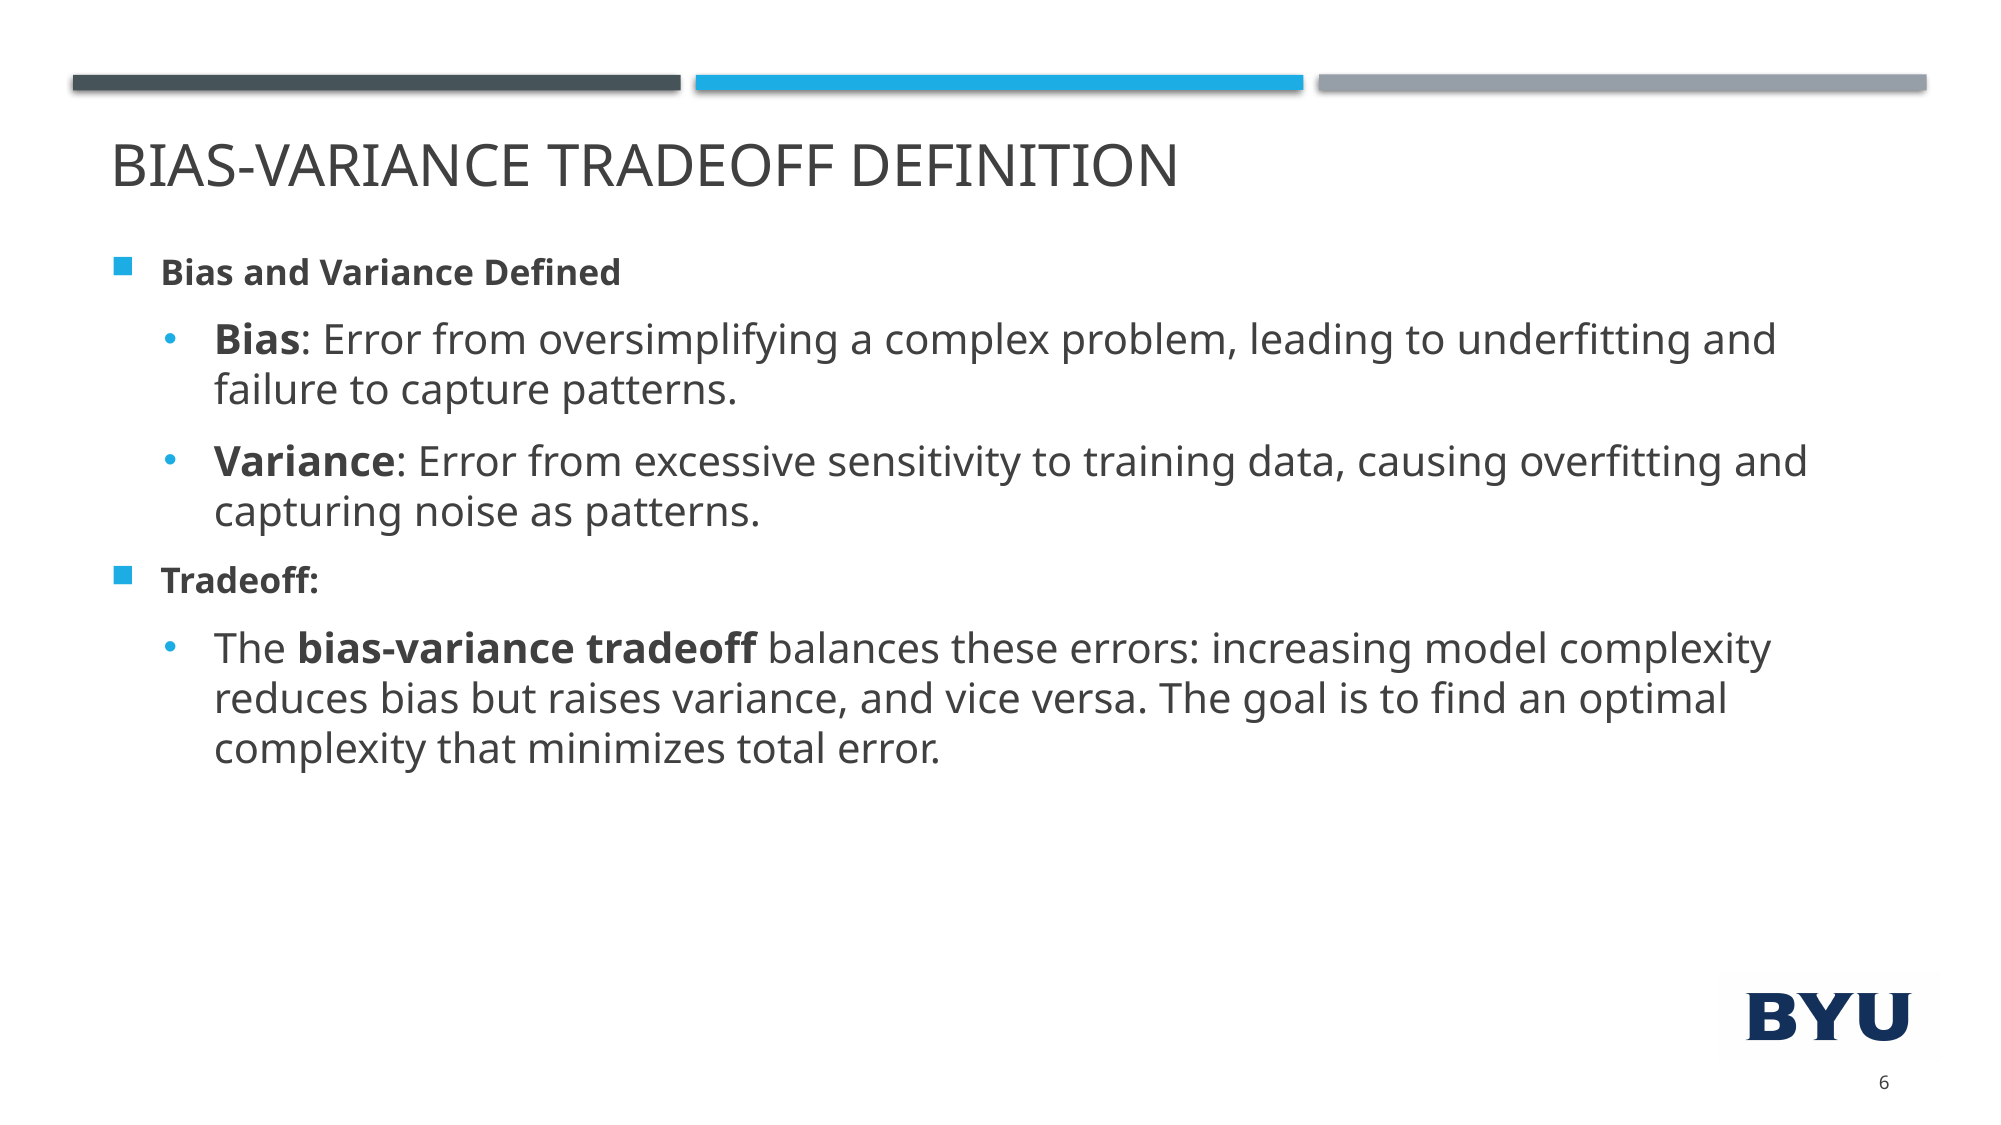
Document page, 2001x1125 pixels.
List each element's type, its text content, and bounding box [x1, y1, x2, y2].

list Bias and Variance Defined Bias: Error from oversimplifying a complex problem, leading to underfitting and failure to capture patterns. Variance: Error from excessive sensitivity to training data, causing overfitting and capturing noise as patterns. Tradeoff: The bias-variance tradeoff balances these errors: increasing model complexity reduces bias but raises variance, and vice versa. The goal is to find an optimal complexity that minimizes total error. [95, 238, 1905, 981]
title Bias-Variance Tradeoff Definition [95, 115, 1905, 206]
picture [1718, 972, 1941, 1062]
slide_number 6 [1732, 1053, 1905, 1114]
